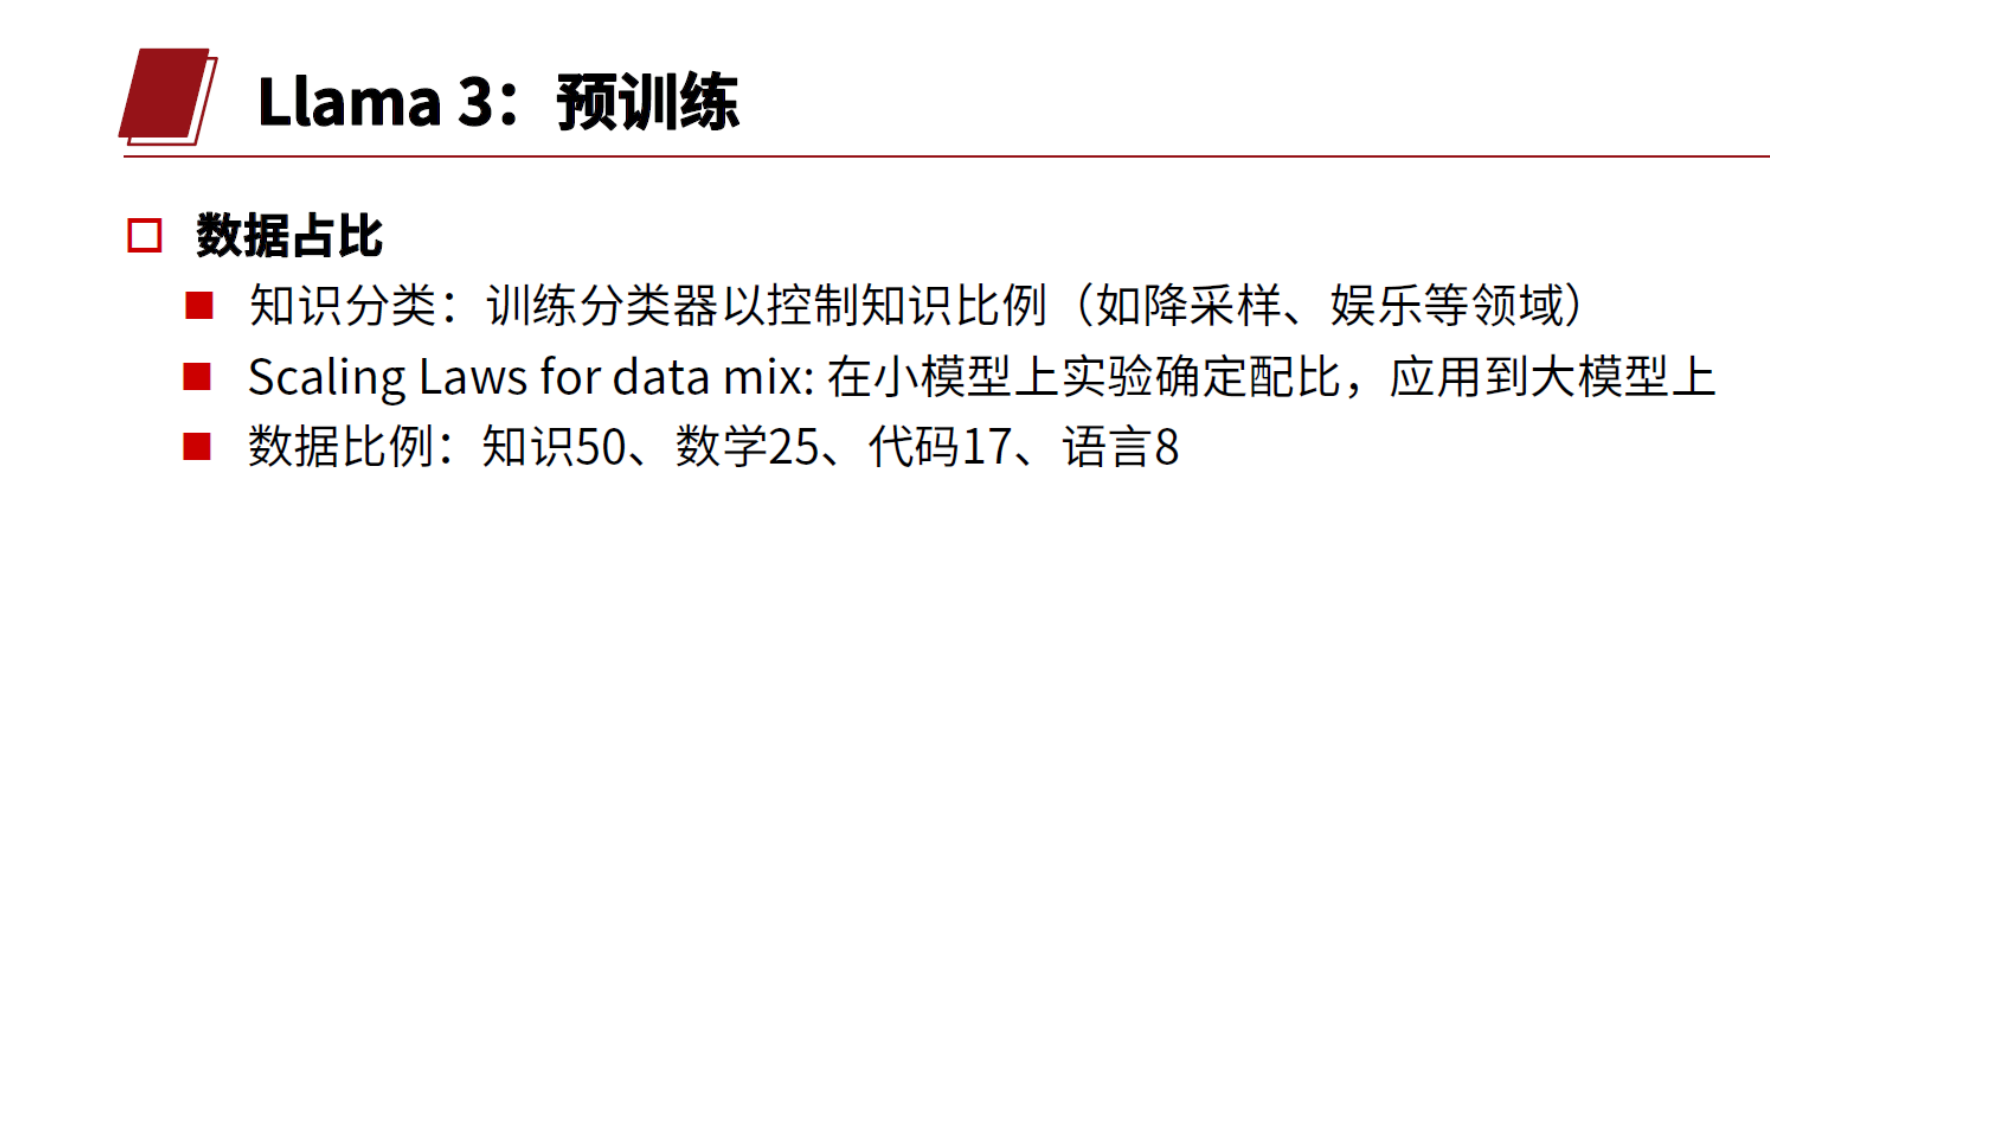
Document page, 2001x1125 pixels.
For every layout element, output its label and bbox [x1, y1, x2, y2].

picture [99, 37, 1771, 486]
